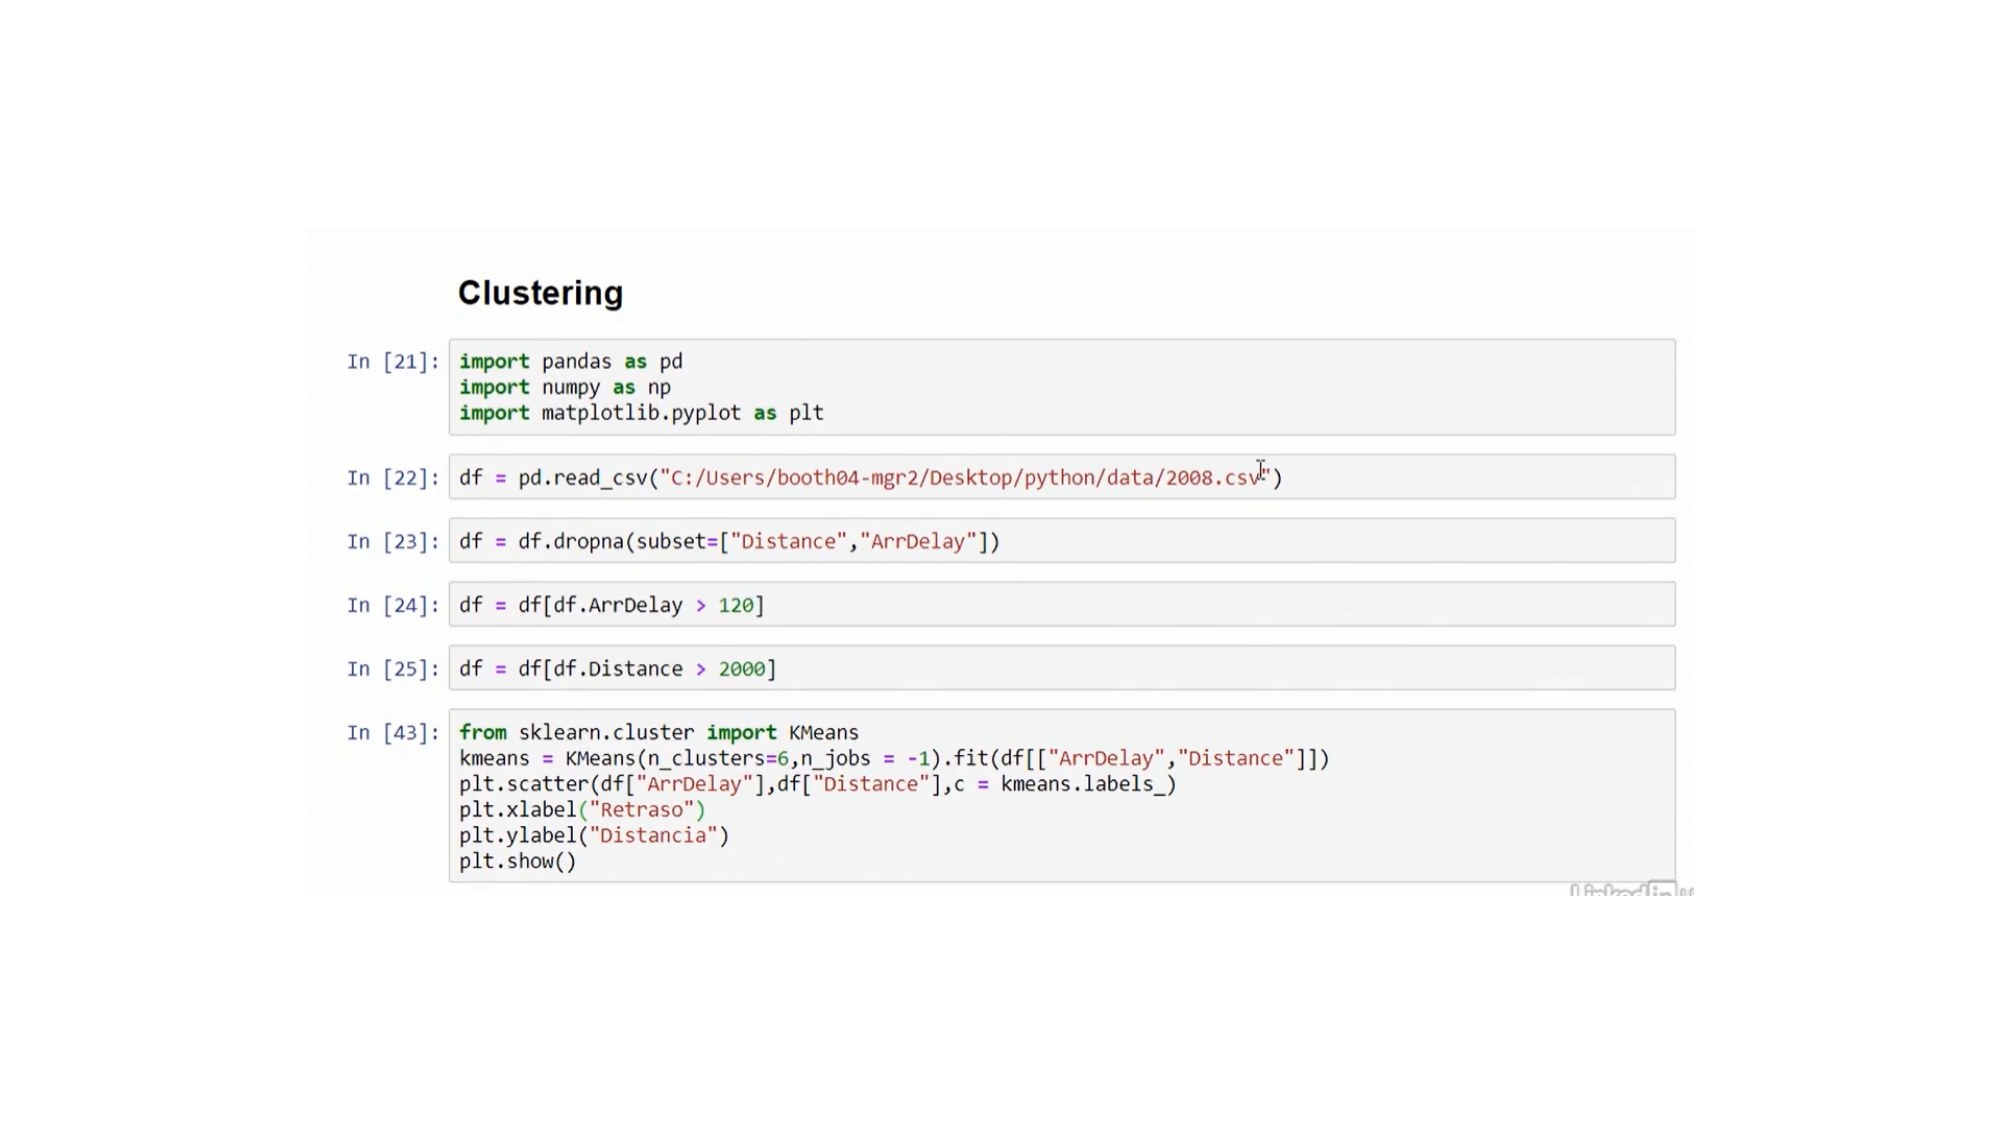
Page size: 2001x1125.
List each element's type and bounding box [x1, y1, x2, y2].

picture [306, 229, 1694, 896]
